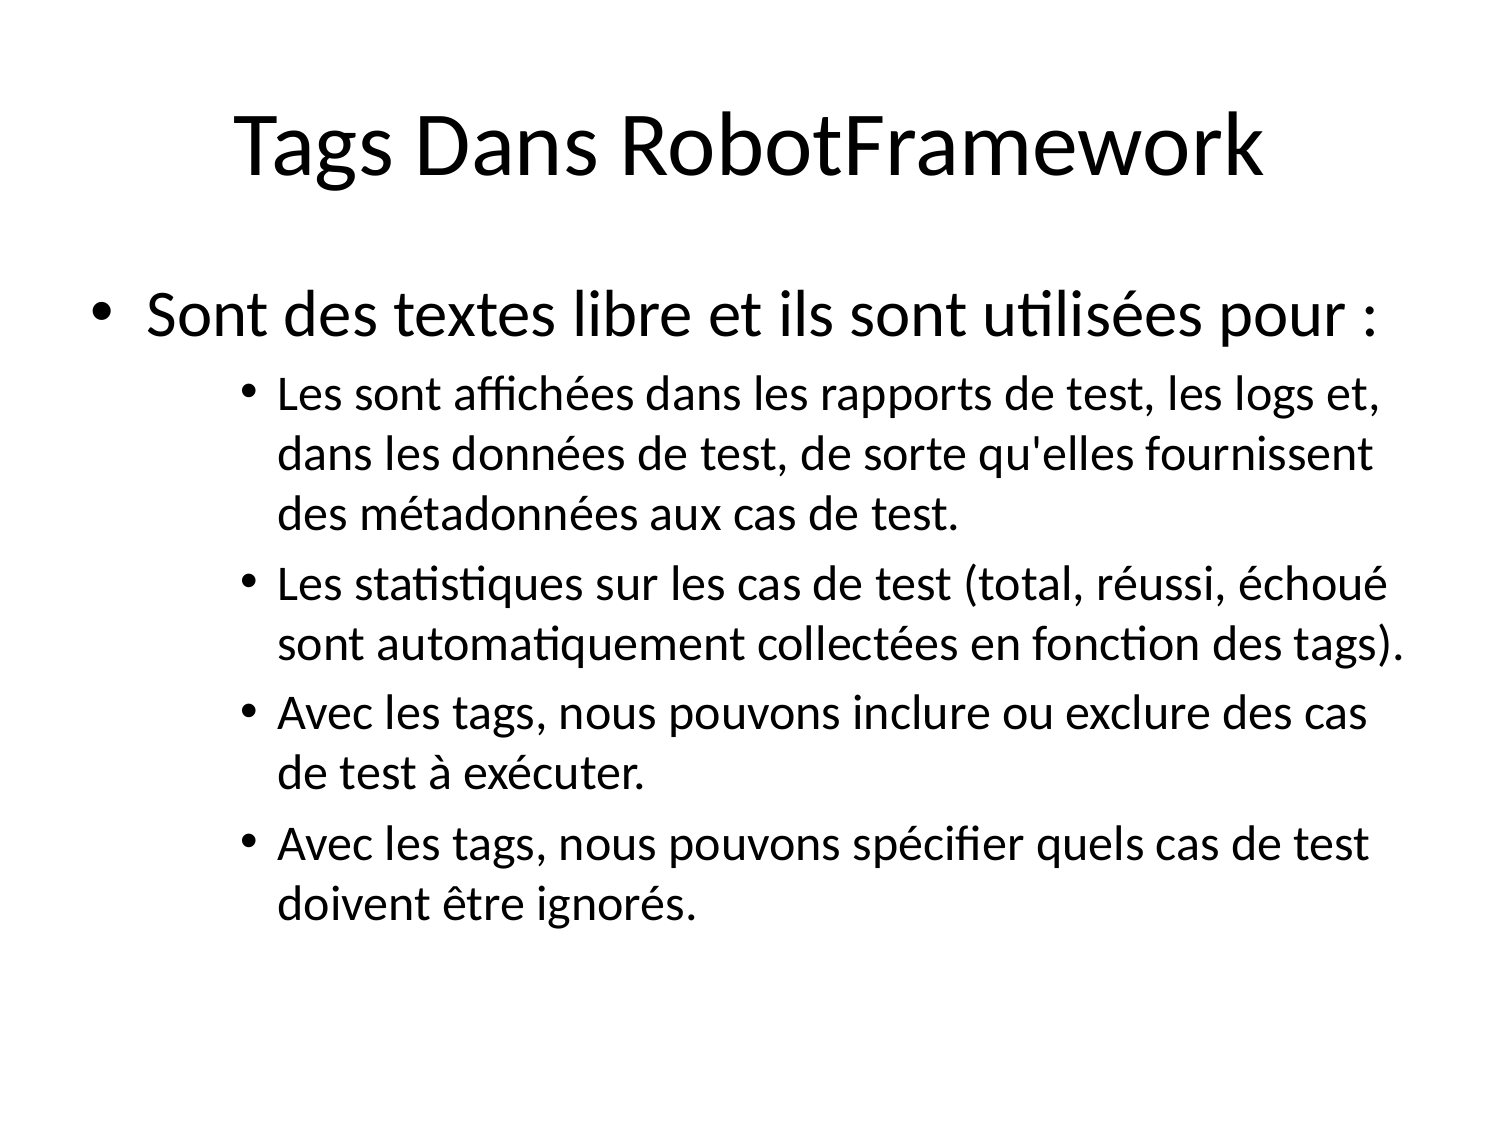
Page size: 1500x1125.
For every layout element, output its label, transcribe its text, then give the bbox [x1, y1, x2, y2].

list Sont des textes libre et ils sont utilisées pour : Les sont affichées dans les rapports de test, les logs et, dans les données de test, de sorte qu'elles fournissent des métadonnées aux cas de test. Les statistiques sur les cas de test (total, réussi, échoué sont automatiquement collectées en fonction des tags). Avec les tags, nous pouvons inclure ou exclure des cas de test à exécuter. Avec les tags, nous pouvons spécifier quels cas de test doivent être ignorés. [75, 262, 1425, 1005]
title Tags Dans RobotFramework [75, 45, 1425, 233]
